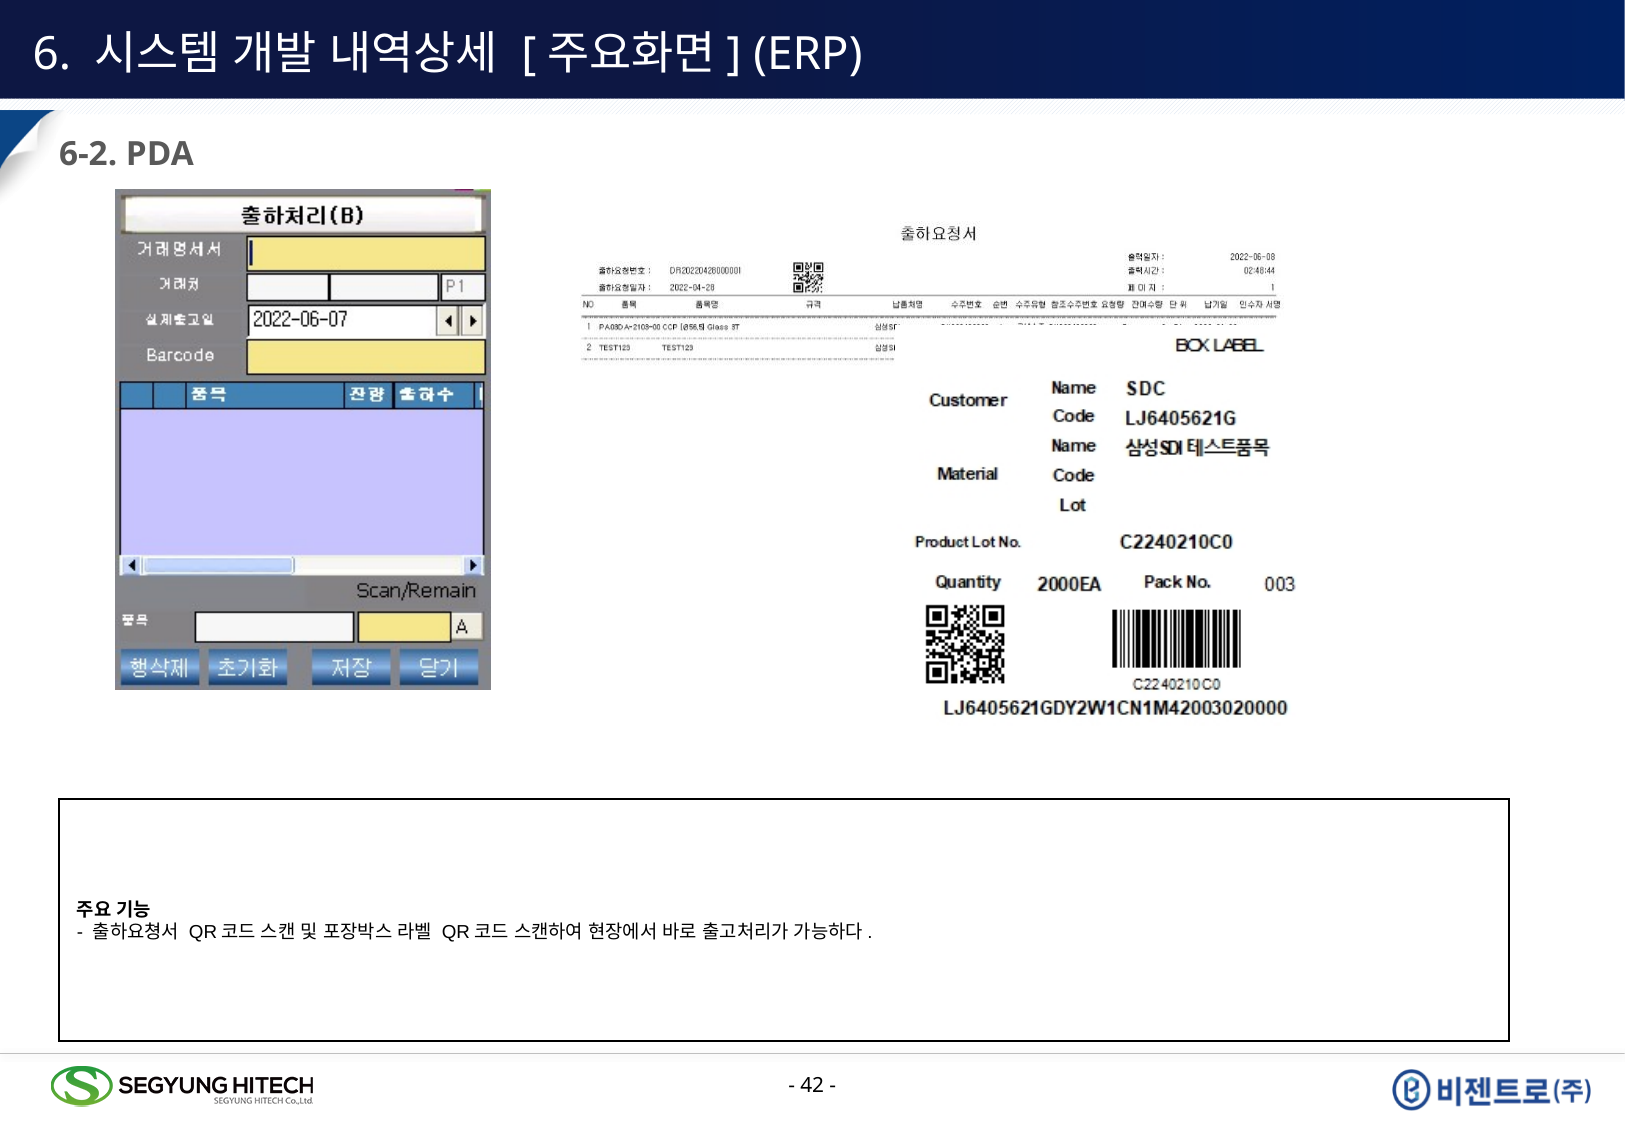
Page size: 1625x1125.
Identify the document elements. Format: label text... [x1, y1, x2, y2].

picture [564, 189, 1338, 740]
text_box 주요 기능 - 출하요쳥서 QR코드 스캔 및 포장박스 라벨 QR코드 스캔하여 현장에서 바로 출고처리가 가능하다. [59, 798, 1510, 1041]
picture [51, 1066, 313, 1107]
picture [1391, 1069, 1592, 1111]
picture [115, 189, 491, 691]
text_box 6-2. PDA [59, 132, 1595, 173]
text_box 6. 시스템 개발 내역상세 [주요화면] (ERP) [32, 21, 1037, 82]
picture [0, 110, 107, 208]
